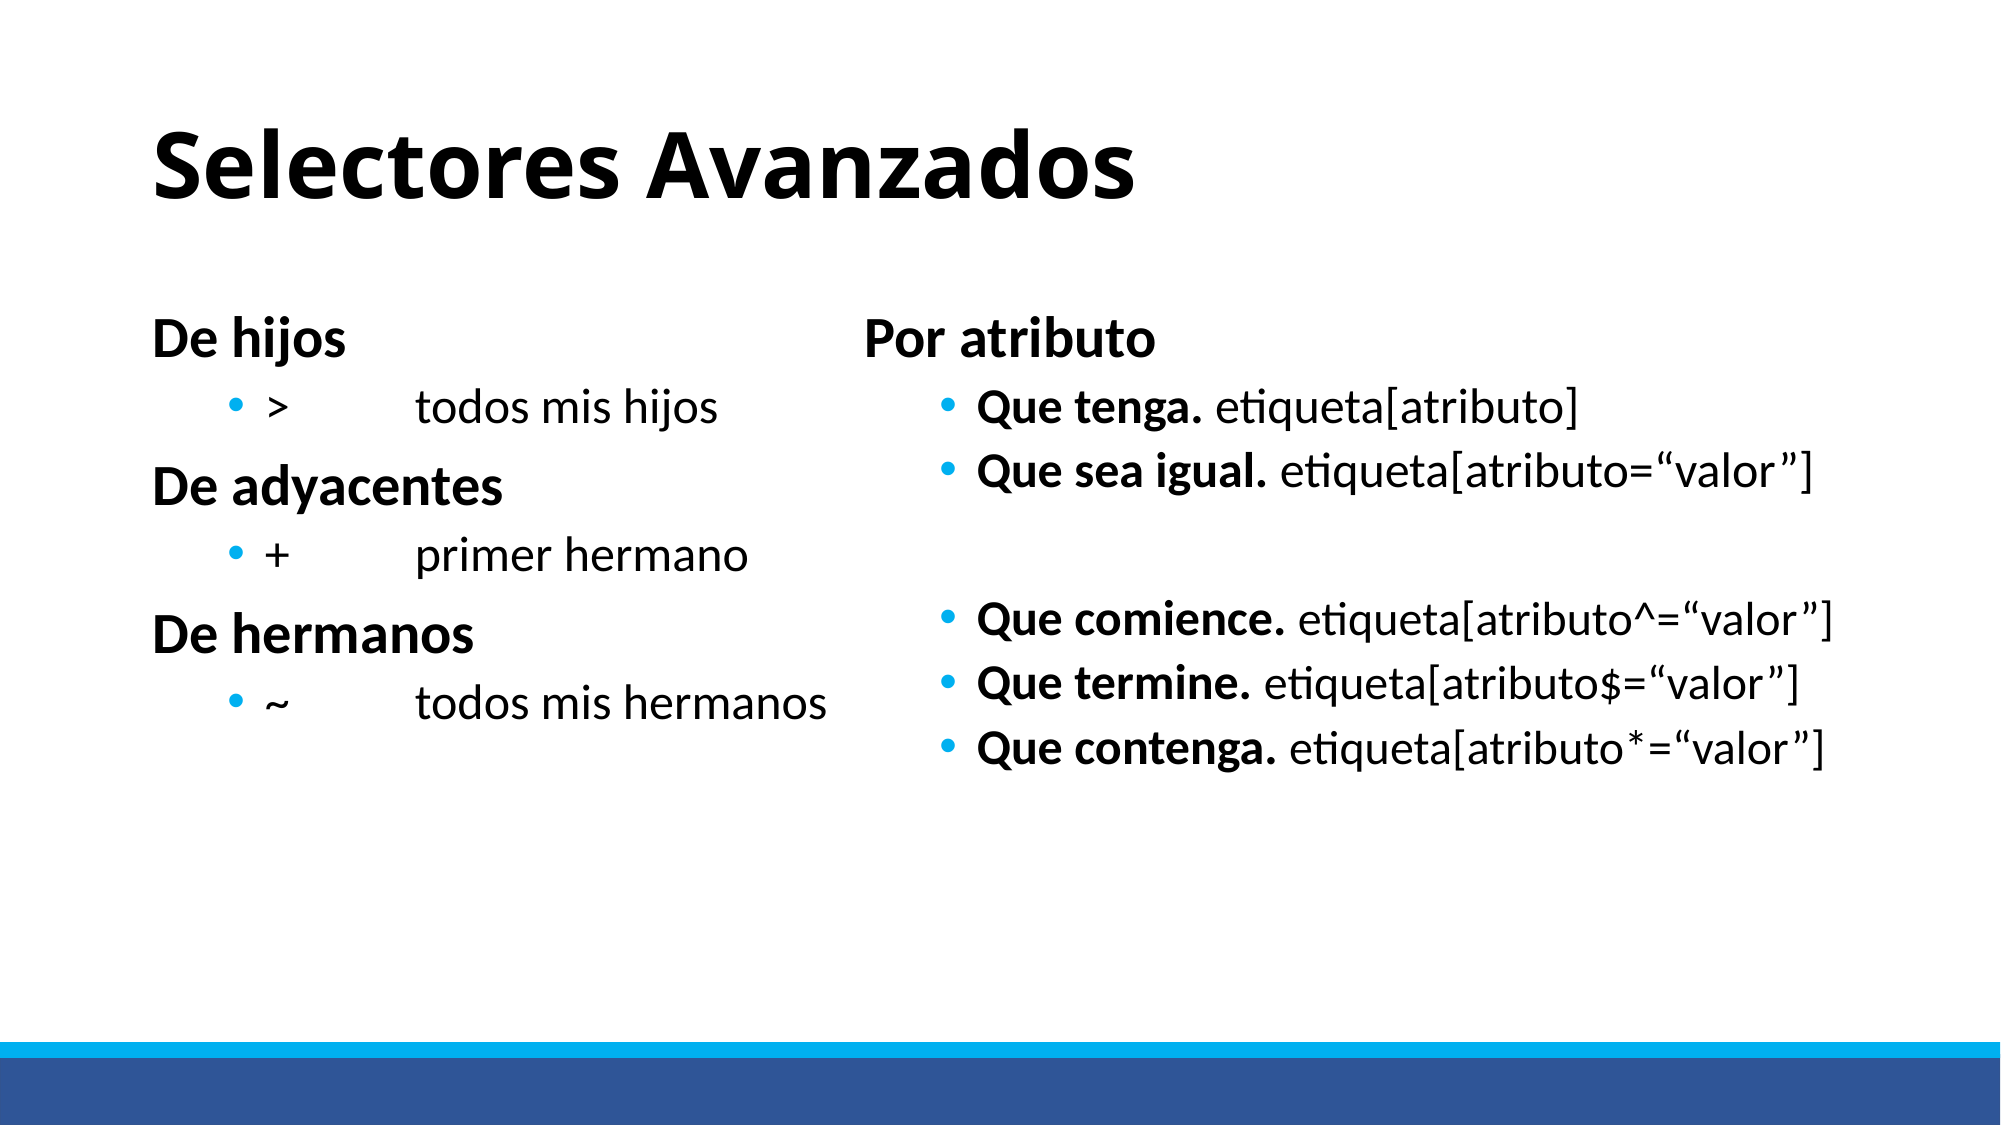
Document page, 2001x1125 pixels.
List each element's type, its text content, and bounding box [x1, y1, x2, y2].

list De hijos > todos mis hijos De adyacentes + primer hermano De hermanos ~ todos mis hermanos [137, 299, 849, 1014]
title Selectores Avanzados [137, 59, 1863, 278]
list Por atributo Que tenga. etiqueta[atributo] Que sea igual. etiqueta[atributo=“valor”] Que comience. etiqueta[atributo^=“valor”] Que termine. etiqueta[atributo$=“valor”] Que contenga. etiqueta[atributo*=“valor”] [849, 299, 1863, 1014]
